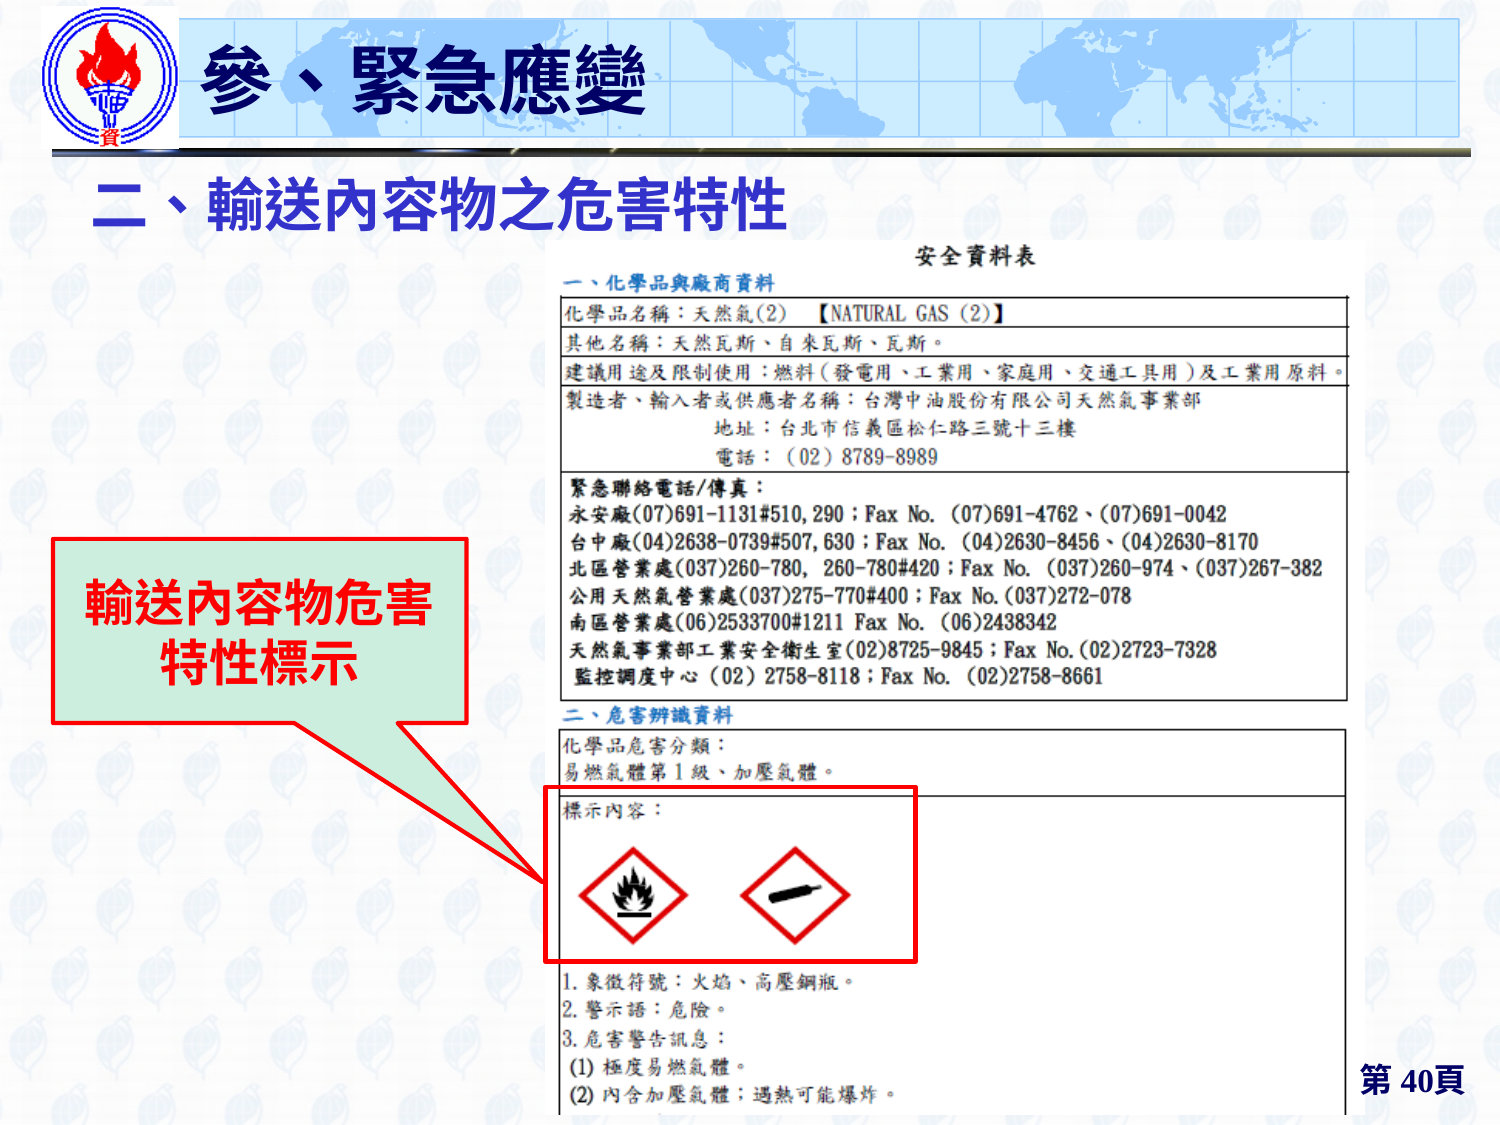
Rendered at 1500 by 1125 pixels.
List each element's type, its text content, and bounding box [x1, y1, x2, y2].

text_box 輸送內容物危害特性標示 [50, 536, 539, 883]
list 二、輸送內容物之危害特性 [75, 160, 1425, 994]
slide_number 第40頁 [1131, 1051, 1483, 1125]
picture [0, 0, 1500, 1125]
title 參、緊急應變 [183, 31, 1459, 126]
